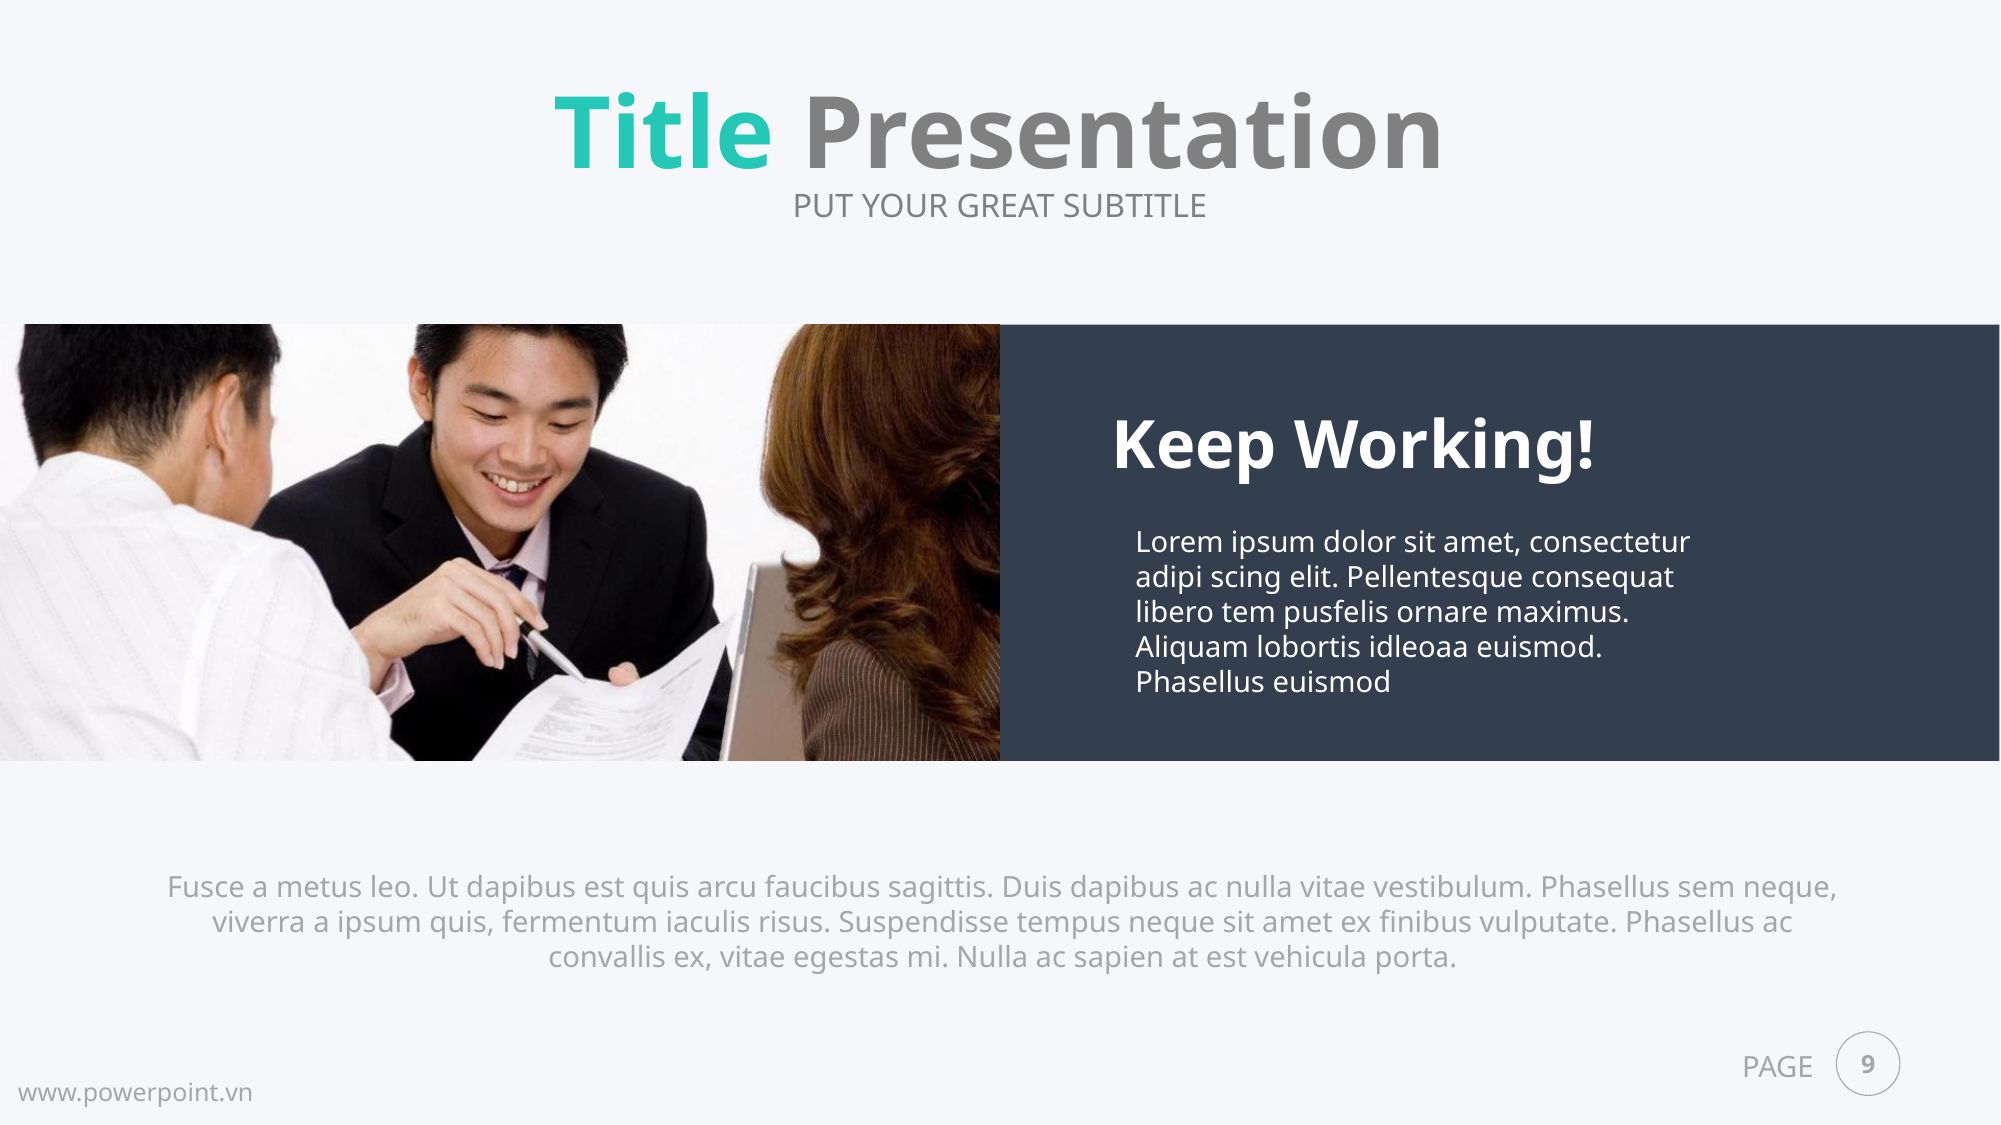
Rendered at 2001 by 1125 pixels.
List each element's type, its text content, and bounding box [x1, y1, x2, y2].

picture [0, 324, 1000, 761]
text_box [1000, 324, 2000, 761]
text_box Fusce a metus leo. Ut dapibus est quis arcu faucibus sagittis. Duis dapibus ac nulla vitae vestibulum. Phasellus sem neque, viverra a ipsum quis, fermentum iaculis risus. Suspendisse tempus neque sit amet ex finibus vulputate. Phasellus ac convallis ex, vitae egestas mi. Nulla ac sapien at est vehicula porta. [137, 861, 1869, 981]
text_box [493, 64, 1507, 237]
